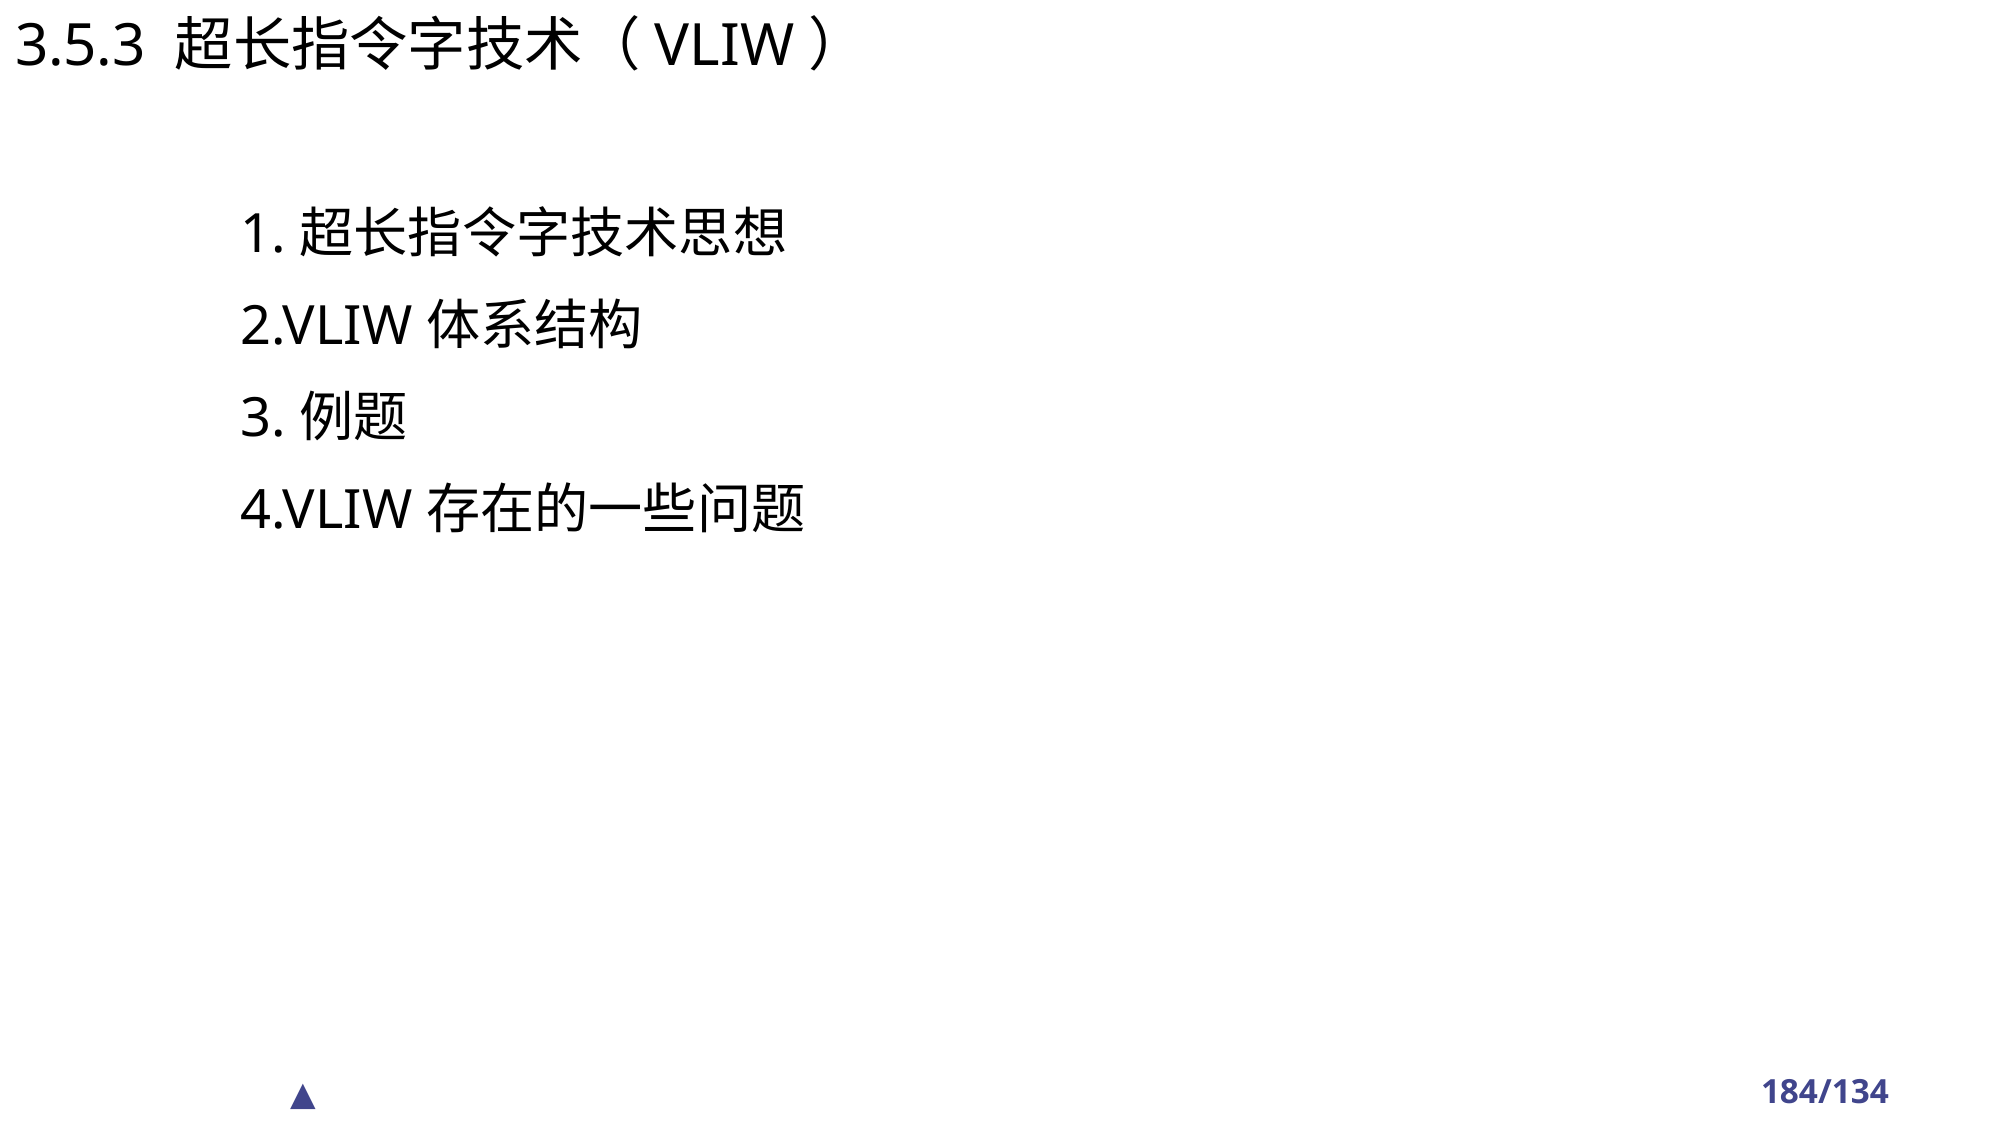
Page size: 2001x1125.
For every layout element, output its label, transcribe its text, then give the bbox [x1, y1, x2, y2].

text_box 1.超长指令字技术思想 2.VLIW体系结构 3.例题 4.VLIW存在的一些问题 [226, 190, 929, 823]
list 3.5.3 超长指令字技术（VLIW） [0, 0, 903, 175]
